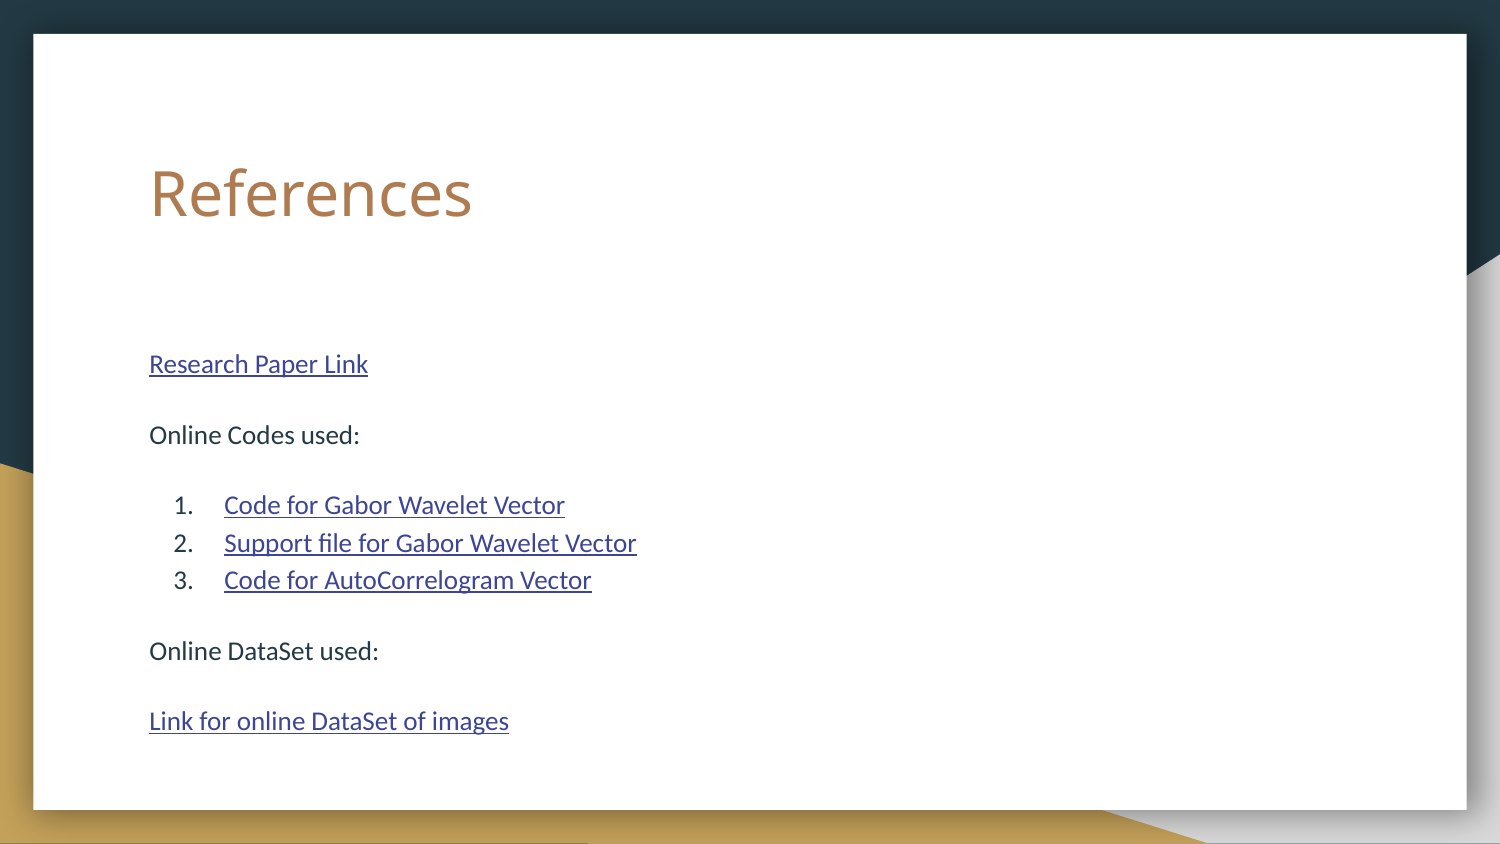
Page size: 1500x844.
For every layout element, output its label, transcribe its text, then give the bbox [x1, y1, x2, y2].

title References [134, 138, 1366, 296]
list Research Paper Link Online Codes used: Code for Gabor Wavelet Vector Support file for Gabor Wavelet Vector Code for AutoCorrelogram Vector Online DataSet used: Link for online DataSet of images [134, 326, 1366, 729]
